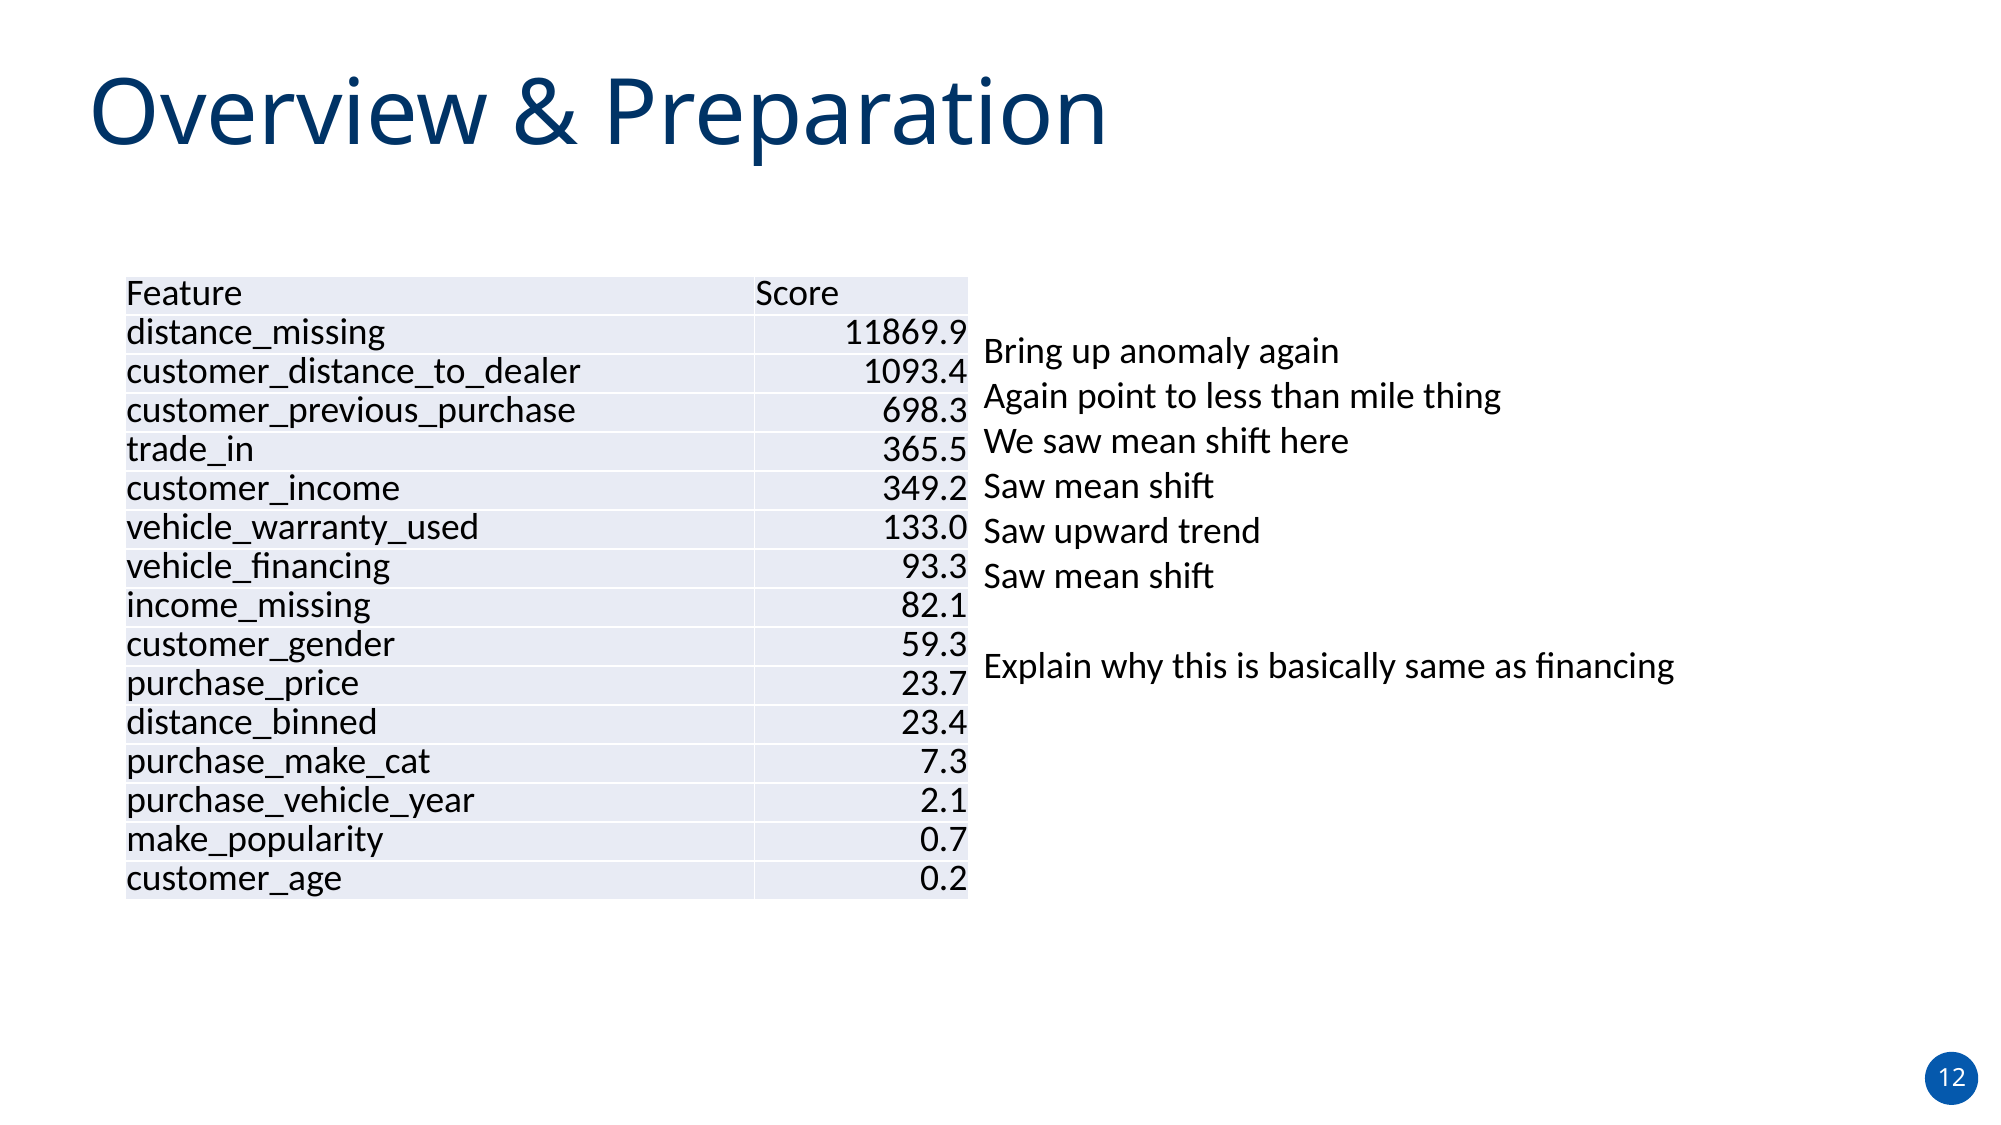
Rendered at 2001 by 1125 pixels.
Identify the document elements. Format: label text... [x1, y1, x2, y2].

table_cell purchase_price [126, 667, 754, 704]
table_cell purchase_vehicle_year [126, 784, 754, 821]
table_cell 82.1 [755, 589, 968, 626]
table_cell 698.3 [755, 394, 968, 431]
table_cell customer_age [126, 862, 754, 899]
table_cell customer_gender [126, 628, 754, 665]
table_cell 93.3 [755, 550, 968, 587]
table_cell vehicle_financing [126, 550, 754, 587]
table_header Feature [126, 277, 754, 314]
table_cell 0.7 [755, 823, 968, 860]
table_cell income_missing [126, 589, 754, 626]
table_cell 11869.9 [755, 316, 968, 353]
table_cell 23.7 [755, 667, 968, 704]
table_header Score [755, 277, 968, 314]
table_cell make_popularity [126, 823, 754, 860]
table_cell 0.2 [755, 862, 968, 899]
table_cell 1093.4 [755, 355, 968, 392]
table_cell distance_missing [126, 316, 754, 353]
table_cell 349.2 [755, 472, 968, 509]
text_box Bring up anomaly again Again point to less than mile thing We saw mean shift here Saw mean shift Saw upward trend Saw mean shift Explain why this is basically same as financing [968, 318, 1836, 694]
table_cell 365.5 [755, 433, 968, 470]
table_cell vehicle_warranty_used [126, 511, 754, 548]
table_cell 59.3 [755, 628, 968, 665]
table_cell trade_in [126, 433, 754, 470]
table_cell customer_previous_purchase [126, 394, 754, 431]
table_cell distance_binned [126, 706, 754, 743]
table_cell 7.3 [755, 745, 968, 782]
table_cell purchase_make_cat [126, 745, 754, 782]
table_cell customer_income [126, 472, 754, 509]
table_cell customer_distance_to_dealer [126, 355, 754, 392]
text_box Overview & Preparation [73, 45, 1925, 171]
table_cell 133.0 [755, 511, 968, 548]
slide_number 12 [1906, 1039, 1998, 1119]
table_cell 23.4 [755, 706, 968, 743]
table_cell 2.1 [755, 784, 968, 821]
